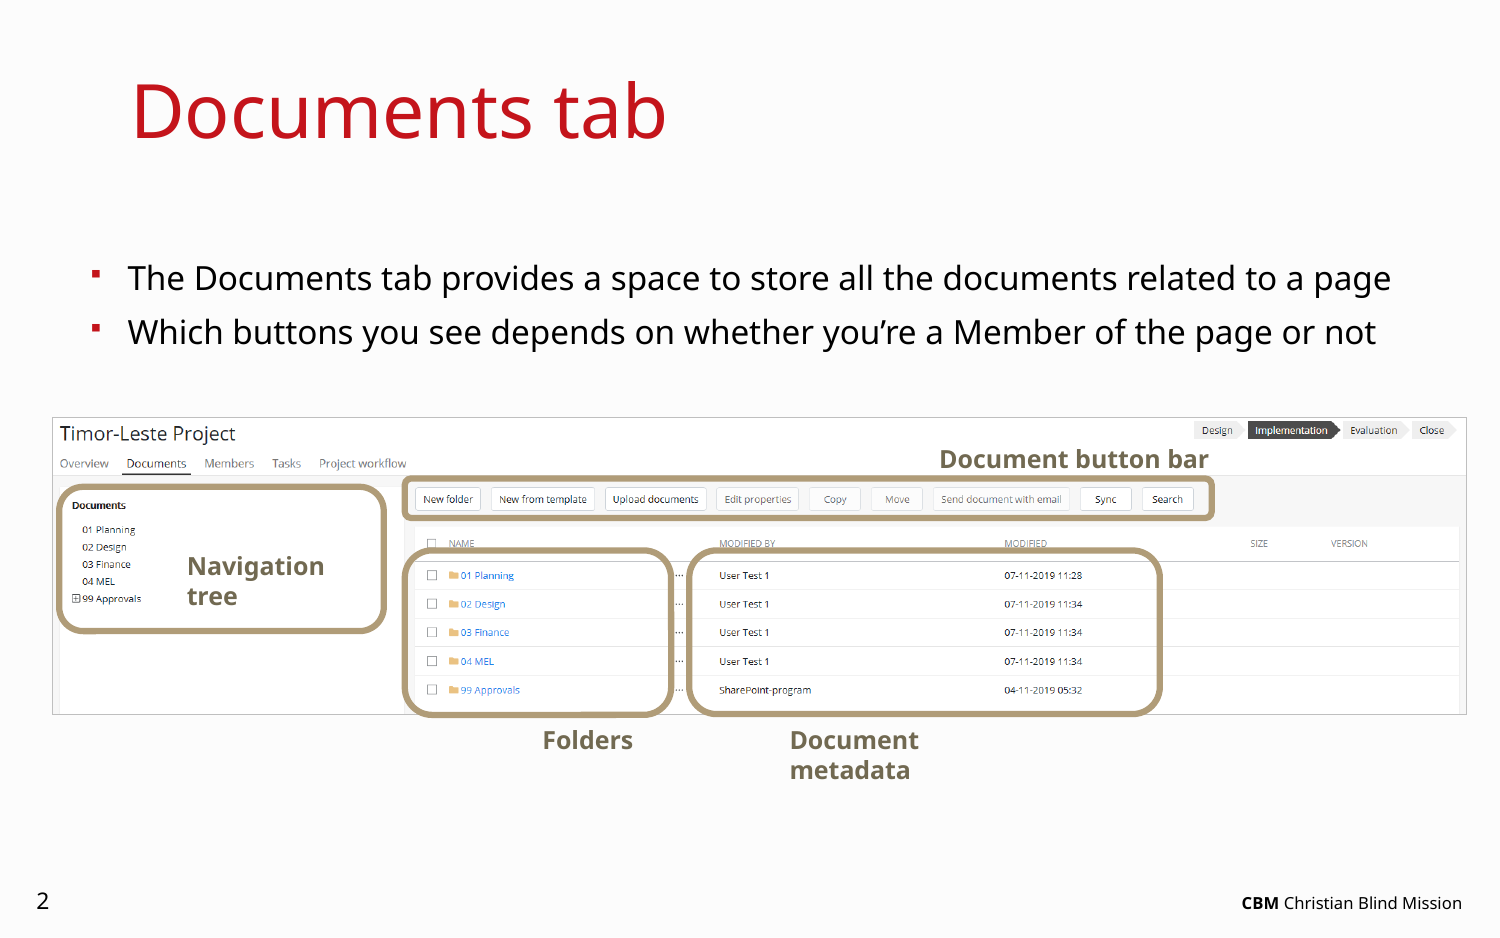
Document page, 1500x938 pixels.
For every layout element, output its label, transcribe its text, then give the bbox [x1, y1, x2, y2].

text_box Document metadata [774, 716, 1044, 792]
title Documents tab [130, 77, 1370, 225]
picture [51, 417, 1467, 715]
text_box The Documents tab provides a space to store all the documents related to a page Which buttons you see depends on whether you’re a Member of the page or not [78, 243, 1482, 369]
slide_number 2 [21, 878, 472, 938]
text_box Folders [527, 716, 722, 762]
